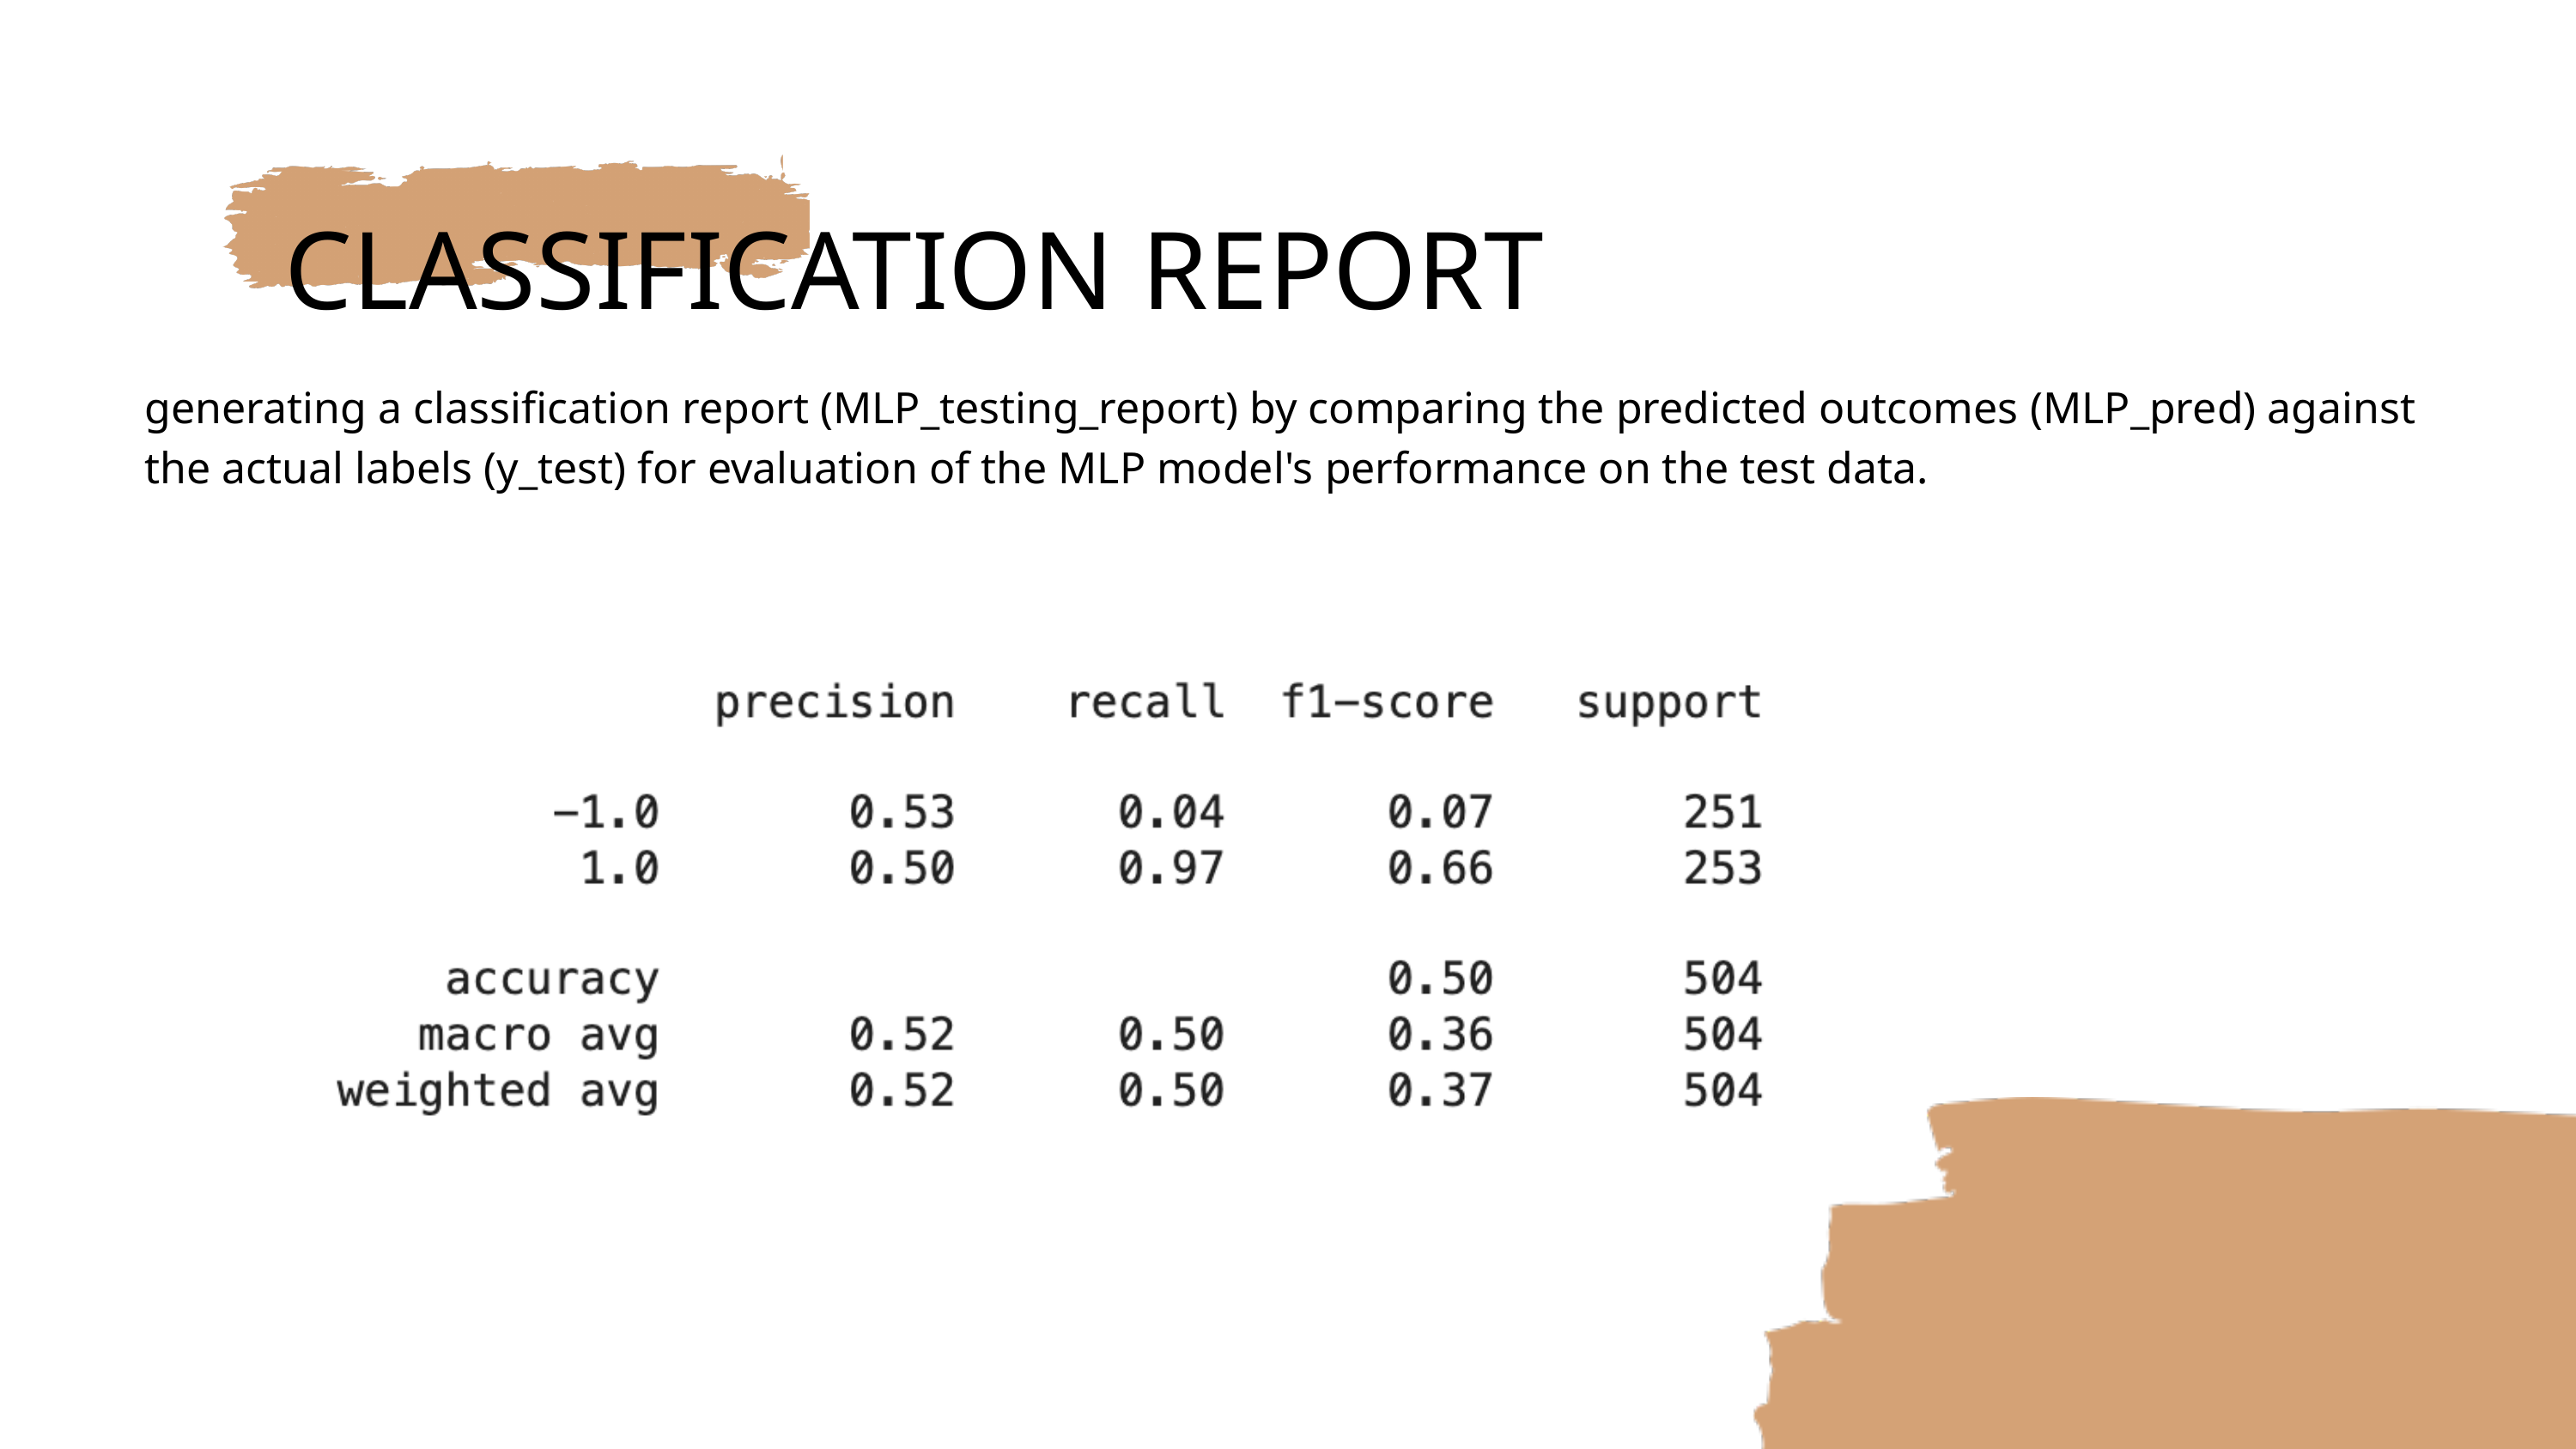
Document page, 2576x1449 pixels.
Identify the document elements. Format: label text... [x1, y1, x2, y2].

text_box [1753, 1097, 2576, 1449]
text_box generating a classification report (MLP_testing_report) by comparing the predicted outcomes (MLP_pred) against the actual labels (y_test) for evaluation of the MLP model's performance on the test data. [144, 372, 2488, 492]
text_box [315, 671, 1794, 1148]
text_box [222, 155, 810, 288]
text_box CLASSIFICATION REPORT [284, 210, 1549, 331]
